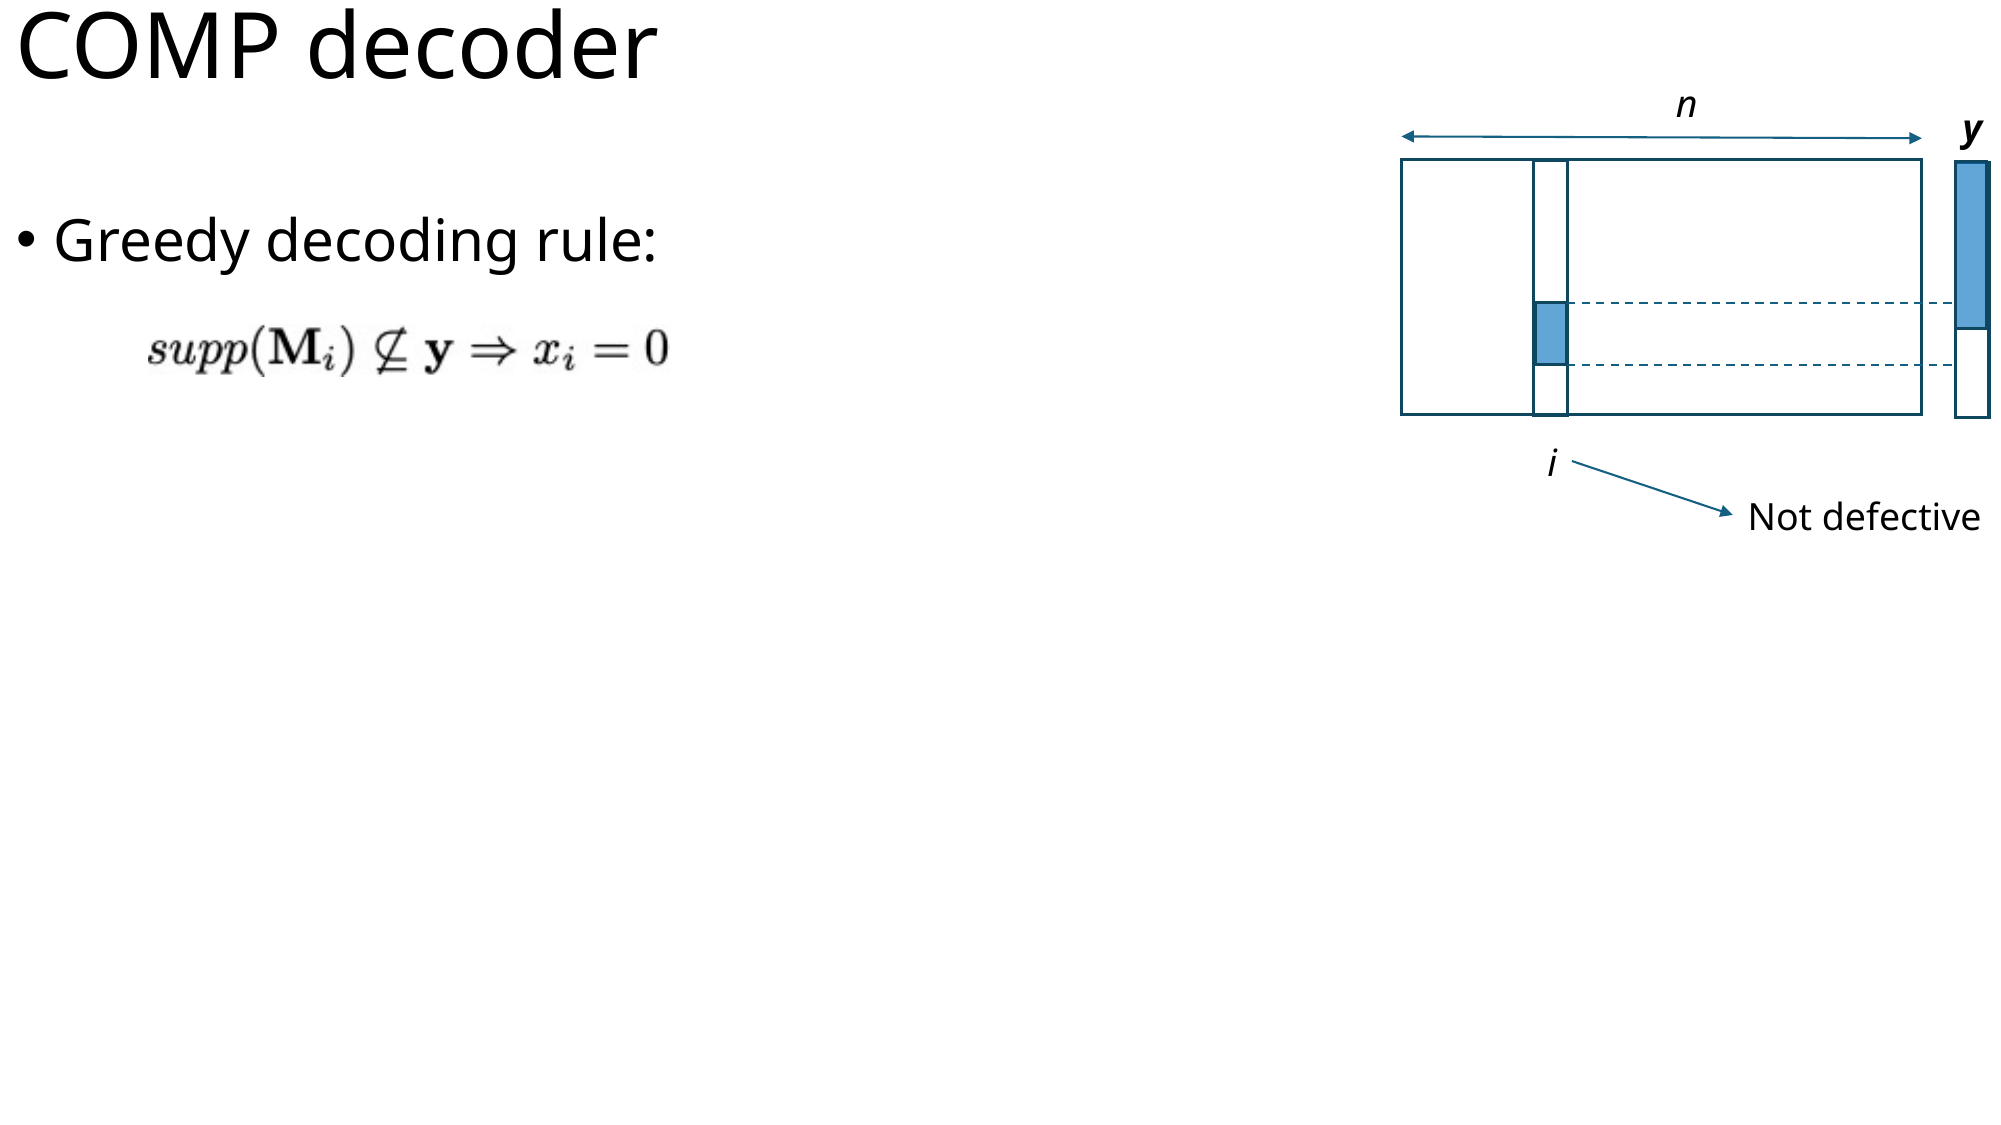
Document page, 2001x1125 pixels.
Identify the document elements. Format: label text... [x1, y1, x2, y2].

list Greedy decoding rule: [1, 203, 968, 292]
text_box [1532, 159, 1569, 417]
text_box i [1532, 431, 1572, 491]
text_box [1954, 161, 1991, 419]
text_box [1400, 158, 1923, 416]
text_box [1534, 301, 1569, 366]
text_box [1954, 160, 1988, 330]
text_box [1401, 135, 1923, 139]
text_box Not defective [1732, 485, 1997, 545]
text_box COMP decoder [0, 0, 2000, 158]
picture [148, 323, 671, 377]
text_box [1571, 460, 1747, 516]
